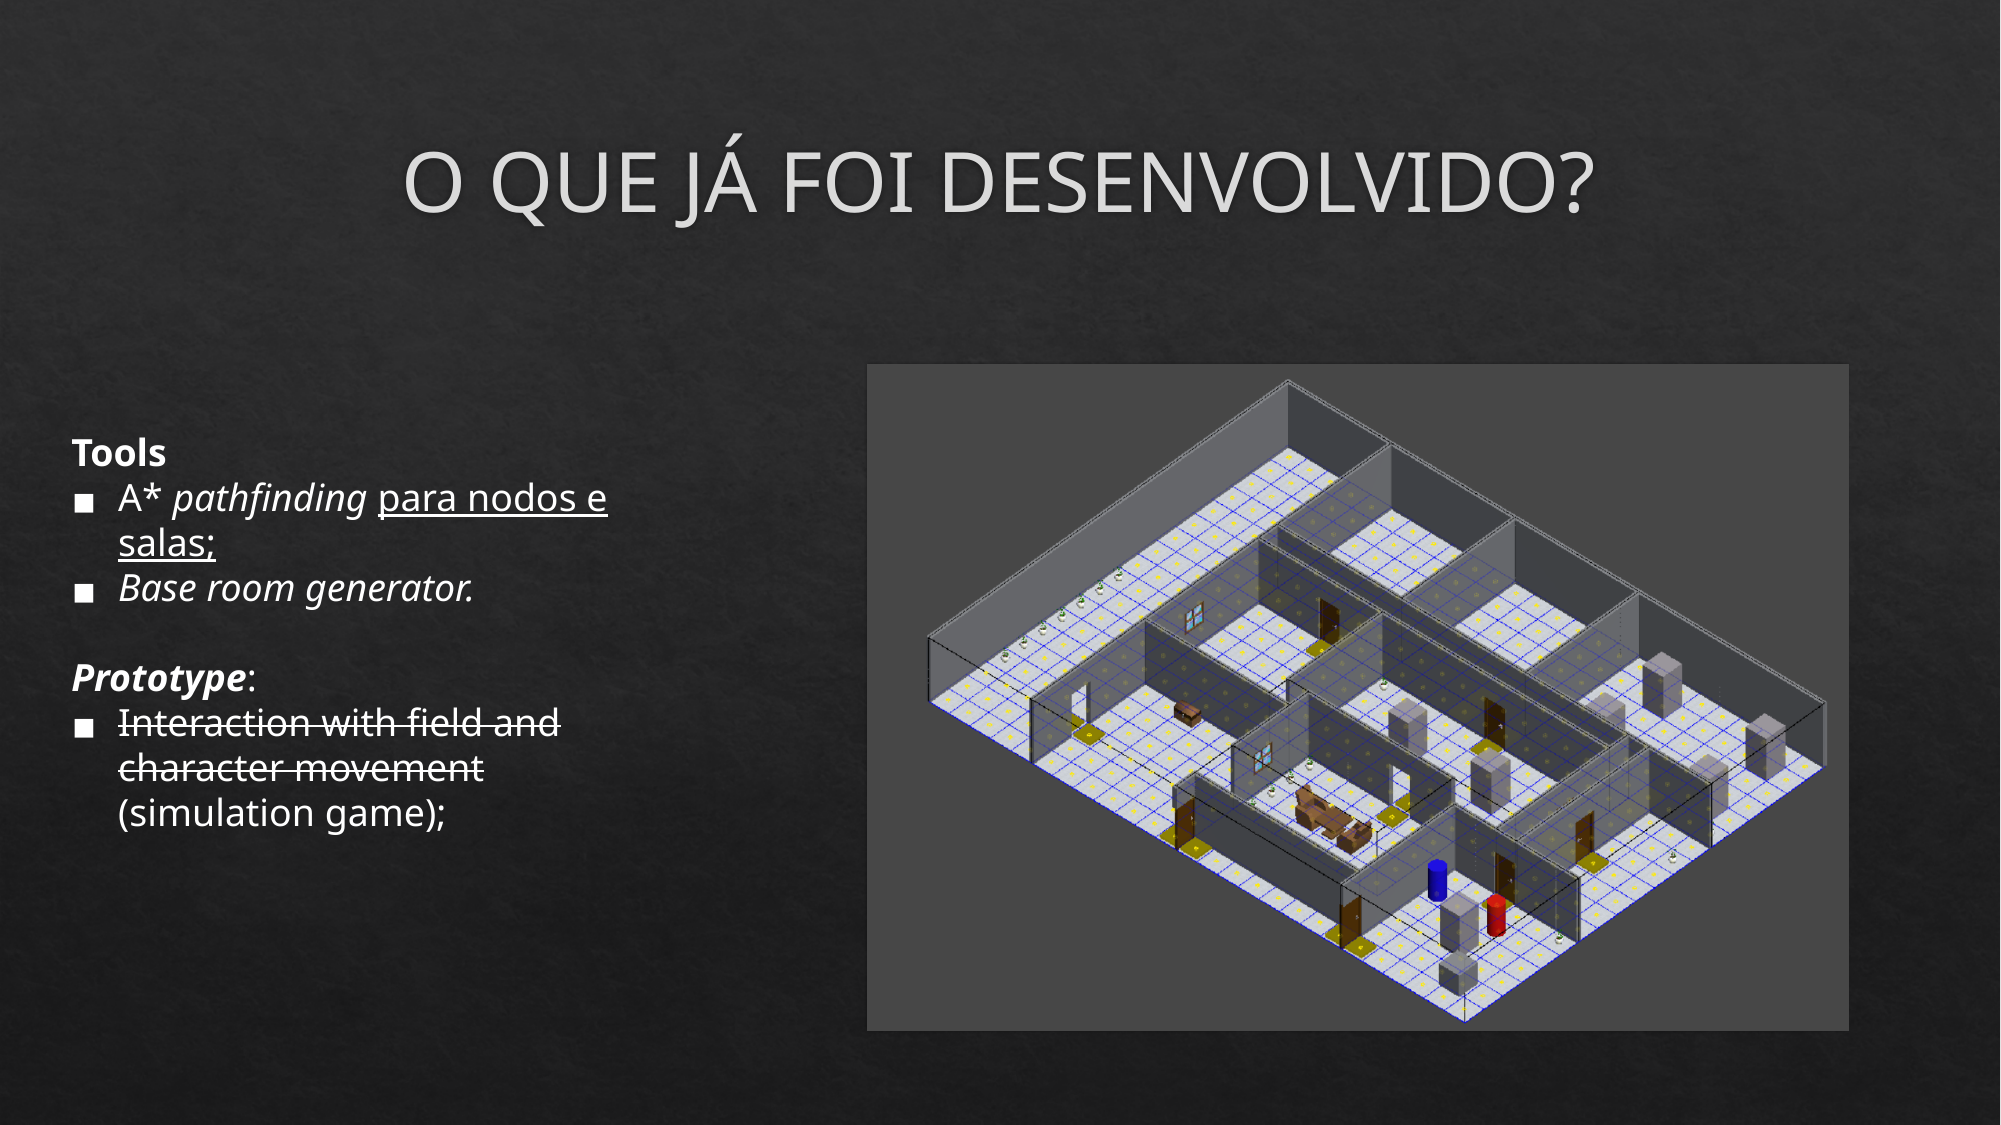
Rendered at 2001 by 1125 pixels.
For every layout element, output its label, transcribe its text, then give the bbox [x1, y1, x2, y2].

title O QUE JÁ FOI DESENVOLVIDO? [149, 99, 1849, 260]
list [866, 364, 1849, 1031]
text_box Tools A* pathfinding para nodos e salas; Base room generator. Prototype: Interaction with field and character movement (simulation game); [56, 376, 675, 846]
picture [0, 0, 2001, 1125]
